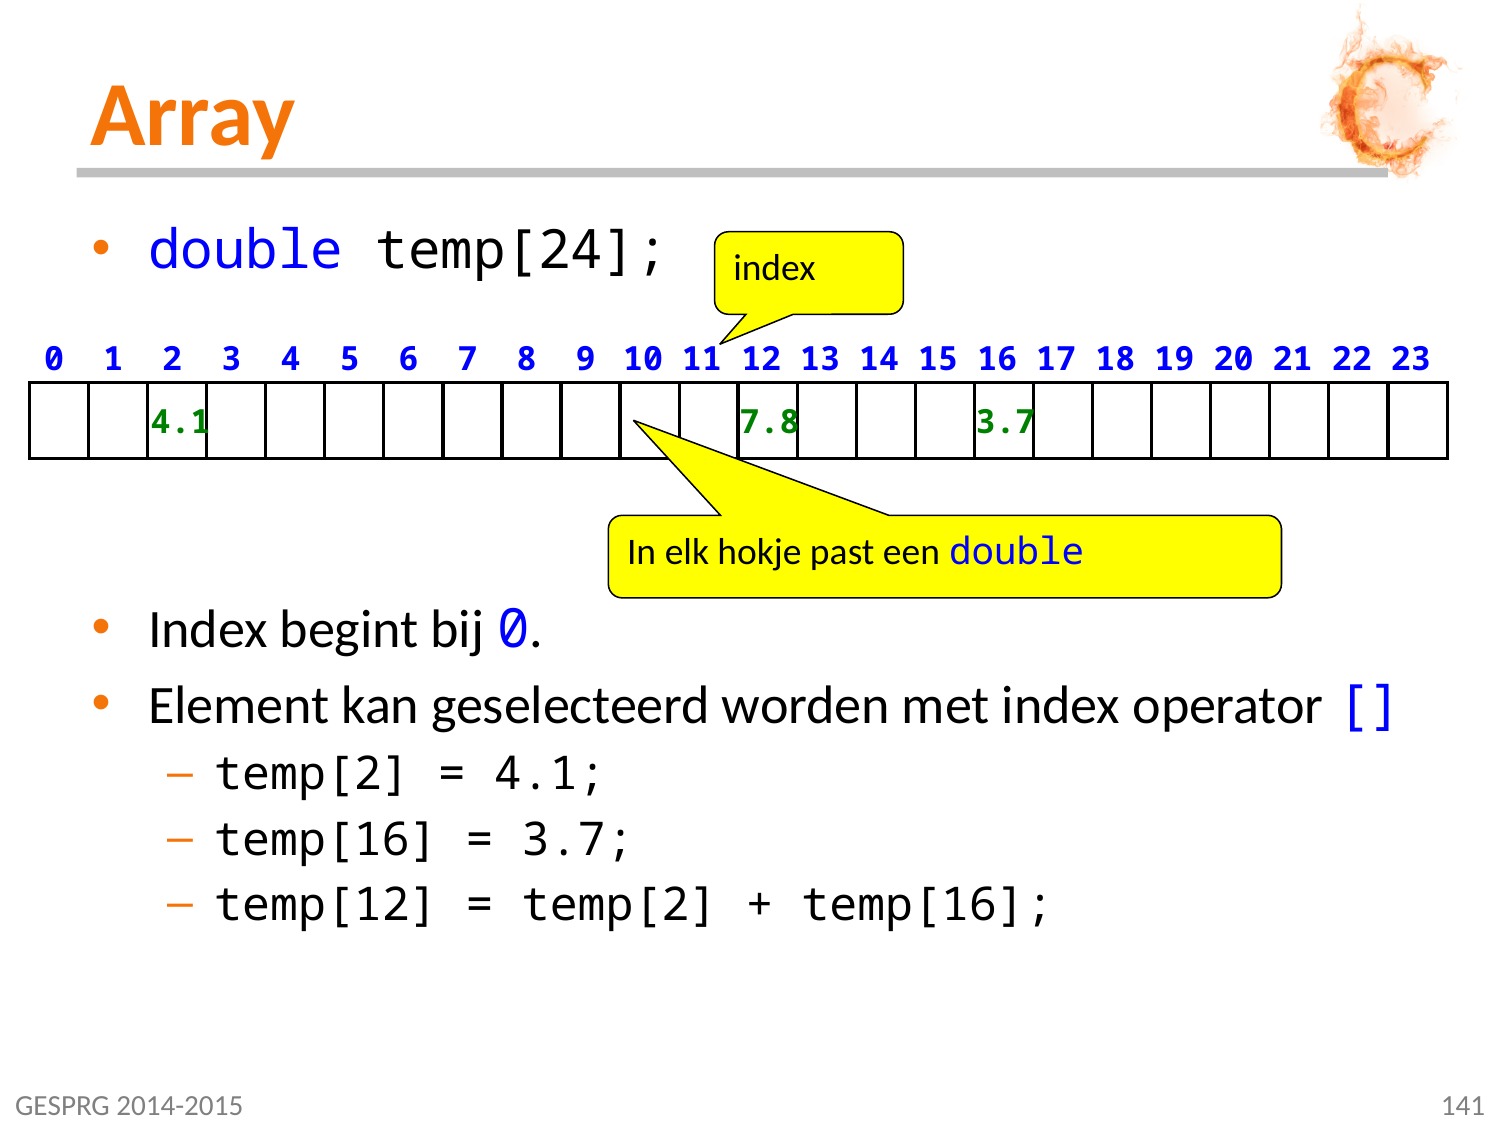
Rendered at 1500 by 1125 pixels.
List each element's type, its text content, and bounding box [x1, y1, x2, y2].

text_box 6 [383, 329, 441, 385]
text_box [1033, 448, 1092, 459]
text_box 17 [1021, 329, 1080, 385]
text_box 23 [1375, 329, 1459, 385]
text_box [974, 385, 1033, 392]
list double temp[24]; Index begint bij 0. Element kan geselecteerd worden met index operator [] temp[2] = 4.1; temp[16] = 3.7; temp[12] = temp[2] + temp[16]; [76, 459, 1427, 988]
text_box 13 [785, 329, 844, 385]
text_box [29, 382, 88, 459]
text_box [974, 448, 1033, 459]
text_box 11 [667, 329, 726, 385]
text_box [679, 385, 738, 458]
text_box [442, 382, 501, 459]
text_box 3 [206, 329, 263, 385]
text_box [738, 448, 797, 459]
text_box [88, 382, 147, 459]
text_box 10 [608, 329, 667, 385]
text_box 15 [903, 329, 962, 385]
text_box 4 [265, 329, 323, 385]
text_box 22 [1317, 329, 1375, 385]
text_box 12 [726, 329, 785, 385]
text_box [324, 382, 383, 459]
text_box 21 [1257, 329, 1317, 385]
text_box [797, 448, 856, 459]
text_box 20 [1198, 329, 1257, 385]
slide_number 141 [1149, 1082, 1500, 1125]
text_box [206, 382, 265, 392]
slide_number GESPRG 2014-2015 [0, 1082, 350, 1125]
text_box [501, 382, 560, 459]
text_box [738, 385, 797, 392]
text_box [383, 382, 442, 459]
text_box In elk hokje past een double [608, 420, 1282, 598]
text_box 2 [147, 329, 204, 385]
text_box 7.8 [724, 392, 902, 448]
text_box 5 [324, 329, 382, 385]
text_box [1210, 385, 1269, 459]
text_box index [714, 231, 904, 345]
text_box 3.7 [960, 392, 1138, 448]
text_box 8 [501, 329, 559, 385]
text_box [620, 385, 679, 459]
text_box 14 [844, 329, 903, 385]
list double temp[24]; Index begint bij 0. Element kan geselecteerd worden met index operator [] temp[2] = 4.1; temp[16] = 3.7; temp[12] = temp[2] + temp[16]; [76, 207, 1427, 382]
text_box [1269, 385, 1328, 459]
text_box [1033, 385, 1092, 392]
text_box [856, 385, 915, 459]
text_box 4.1 [135, 392, 314, 448]
text_box [1151, 385, 1210, 459]
picture [1316, 0, 1471, 185]
text_box 16 [962, 329, 1021, 385]
text_box [1328, 385, 1388, 459]
title Array [75, 45, 1425, 173]
text_box 18 [1080, 329, 1139, 385]
text_box 0 [29, 329, 86, 385]
text_box 9 [560, 329, 608, 385]
text_box [147, 382, 206, 392]
text_box [797, 385, 856, 392]
text_box [147, 448, 206, 459]
text_box [915, 385, 974, 459]
text_box [265, 382, 324, 459]
text_box 7 [442, 329, 500, 385]
text_box [560, 385, 620, 459]
text_box 1 [88, 329, 145, 385]
text_box [206, 448, 265, 459]
text_box [1092, 385, 1151, 459]
text_box 19 [1139, 329, 1198, 385]
text_box [1388, 385, 1448, 459]
